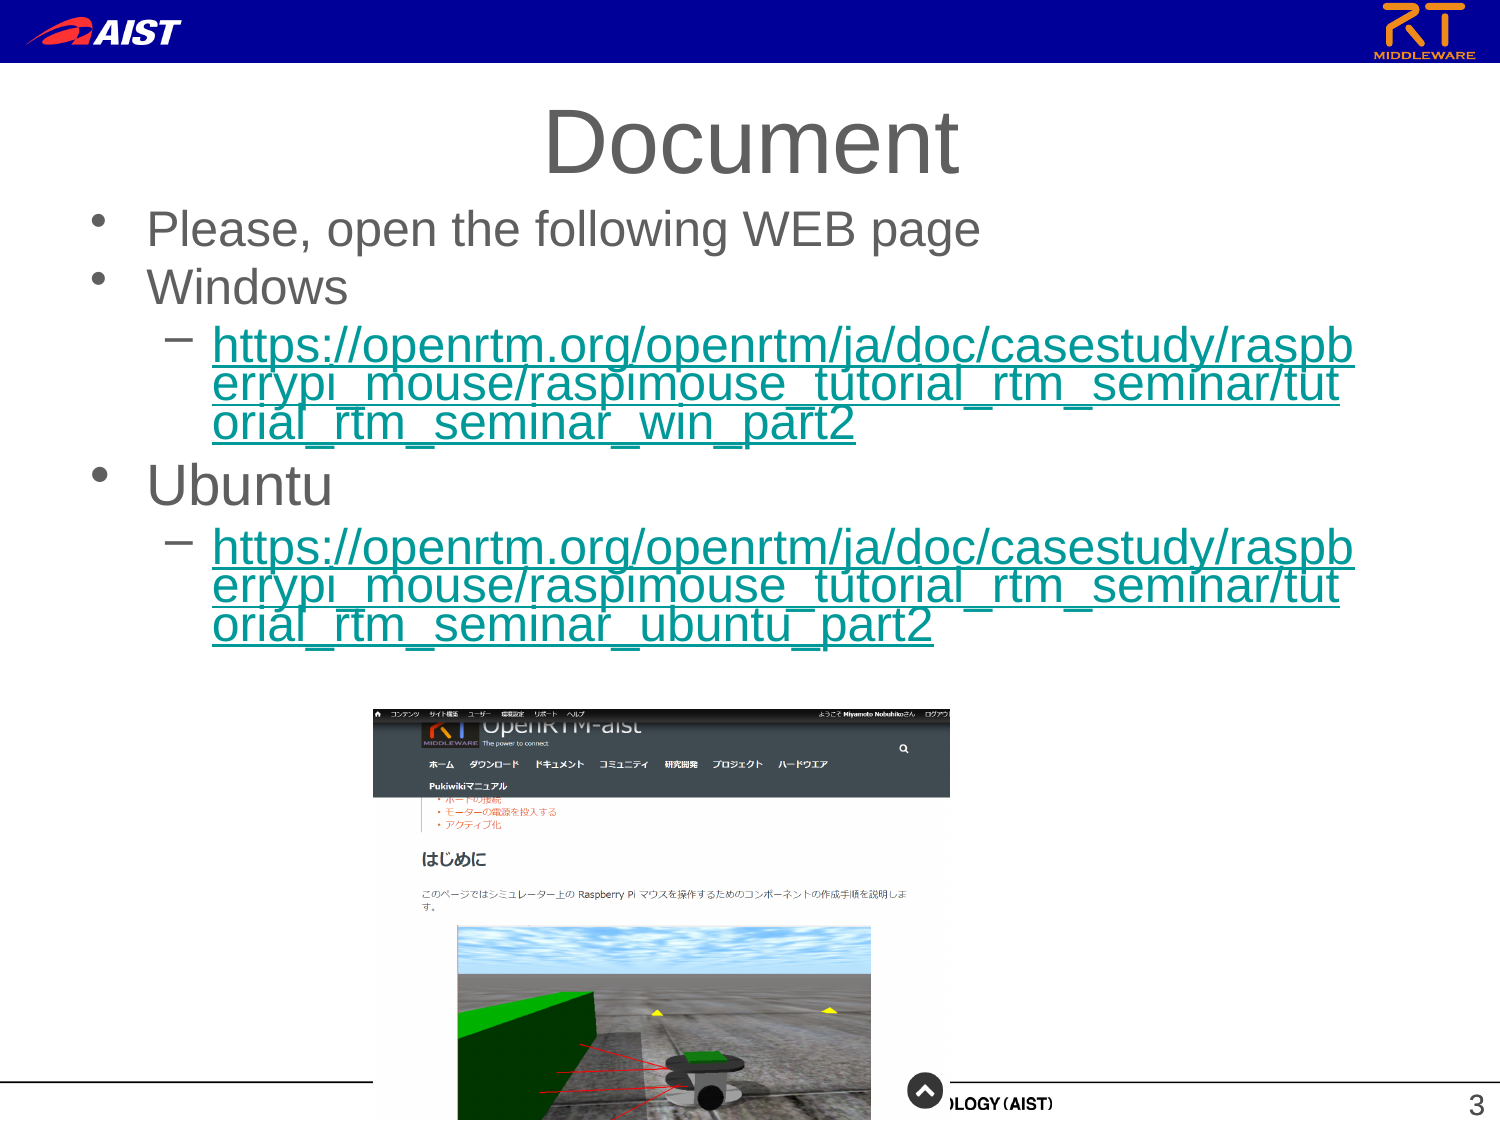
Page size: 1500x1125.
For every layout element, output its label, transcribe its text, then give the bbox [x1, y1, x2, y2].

picture [373, 709, 1052, 1121]
text_box 3 [1149, 1078, 1500, 1125]
title Document [29, 66, 1474, 208]
picture [0, 0, 1500, 63]
text_box Please, open the following WEB page Windows https://openrtm.org/openrtm/ja/doc/casestudy/raspberrypi_mouse/raspimouse_tutorial_rtm_seminar/tutorial_rtm_seminar_win_part2 Ubuntu https://openrtm.org/openrtm/ja/doc/casestudy/raspberrypi_mouse/raspimouse_tutorial_rtm_seminar/tutorial_rtm_seminar_ubuntu_part2 [75, 200, 1374, 290]
